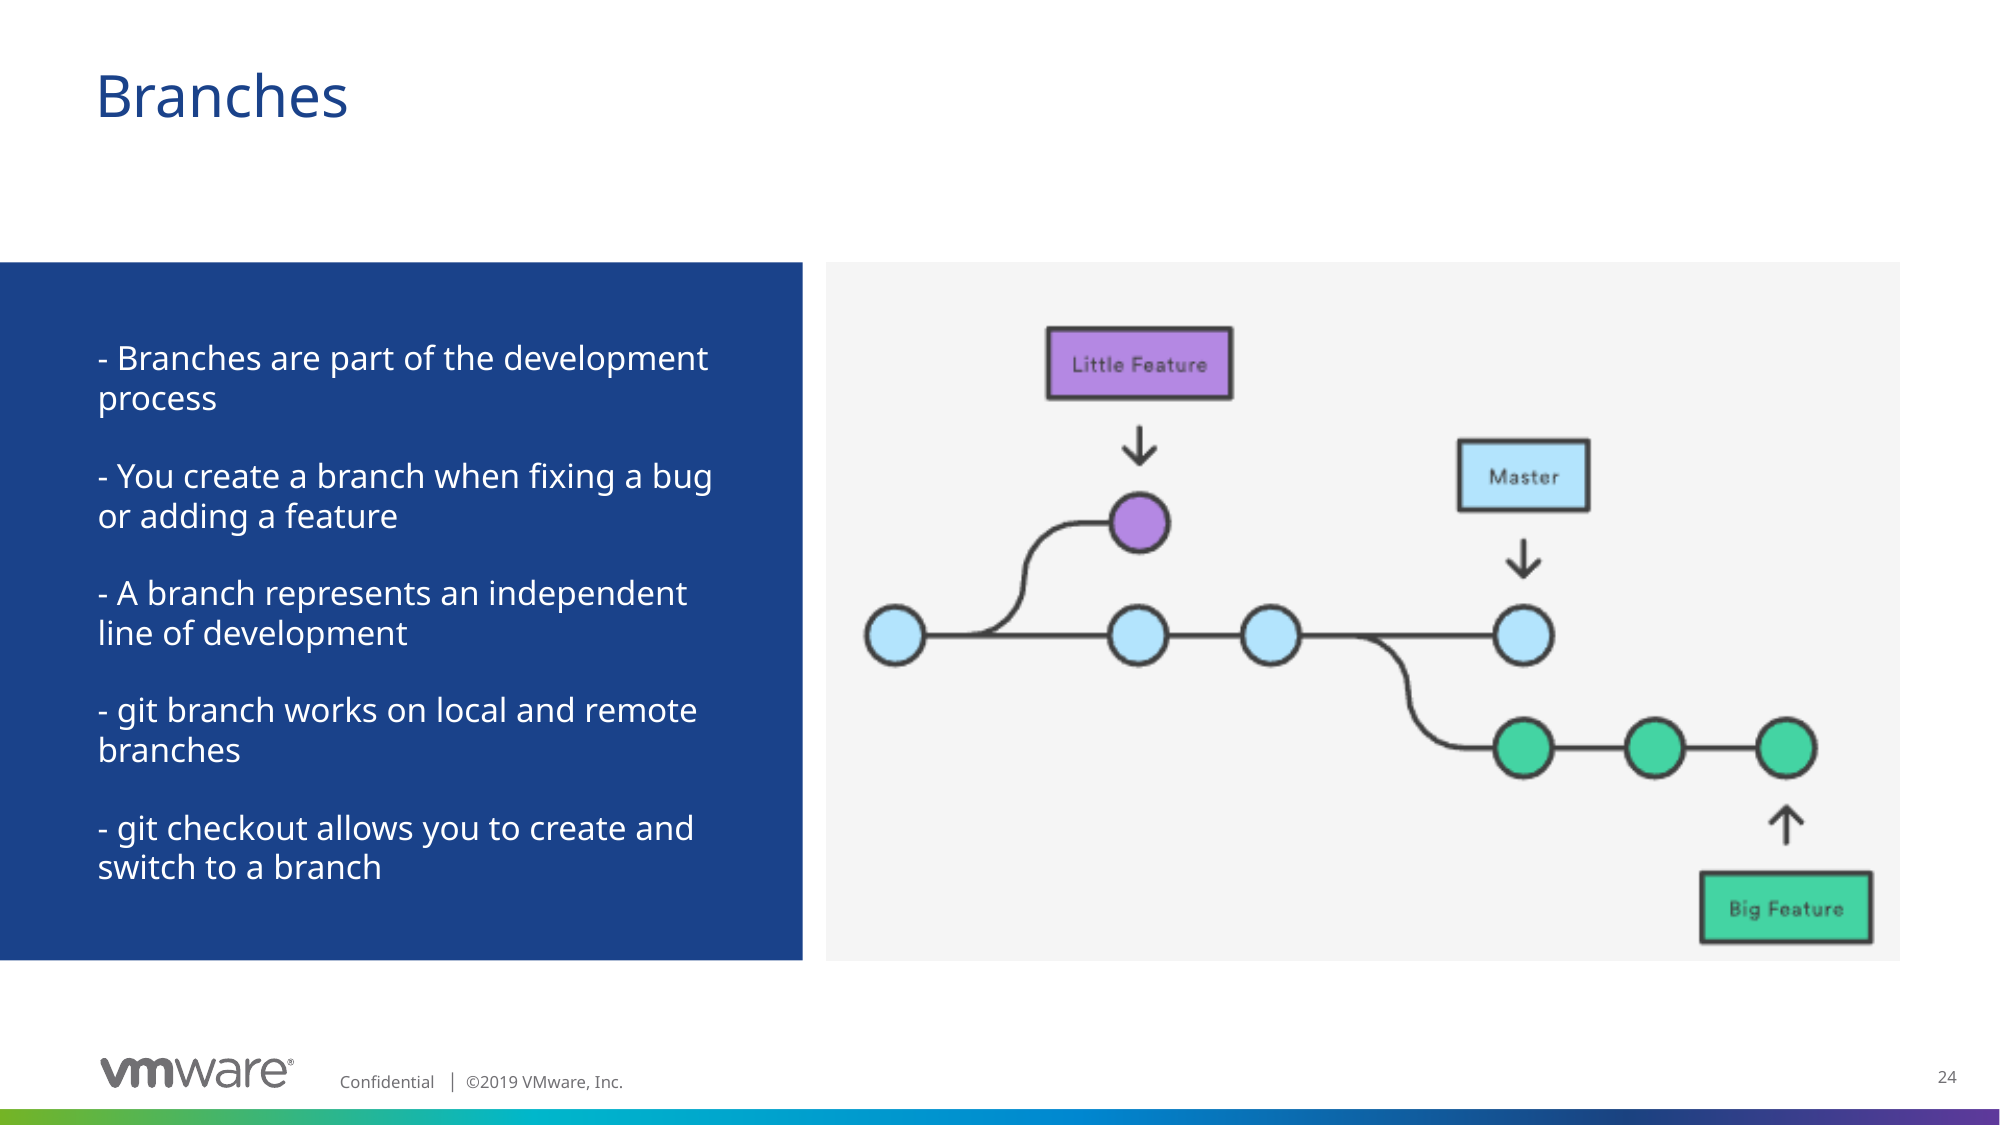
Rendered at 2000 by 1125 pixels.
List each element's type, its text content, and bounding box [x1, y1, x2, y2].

title Branches [95, 67, 1900, 131]
picture [0, 1109, 719, 1125]
picture [1075, 1109, 2000, 1125]
list - Branches are part of the development process - You create a branch when fixing a bug or adding a feature - A branch represents an independent line of development - git branch works on local and remote branches - git checkout allows you to create and switch to a branch [0, 262, 803, 961]
picture [826, 262, 1900, 961]
